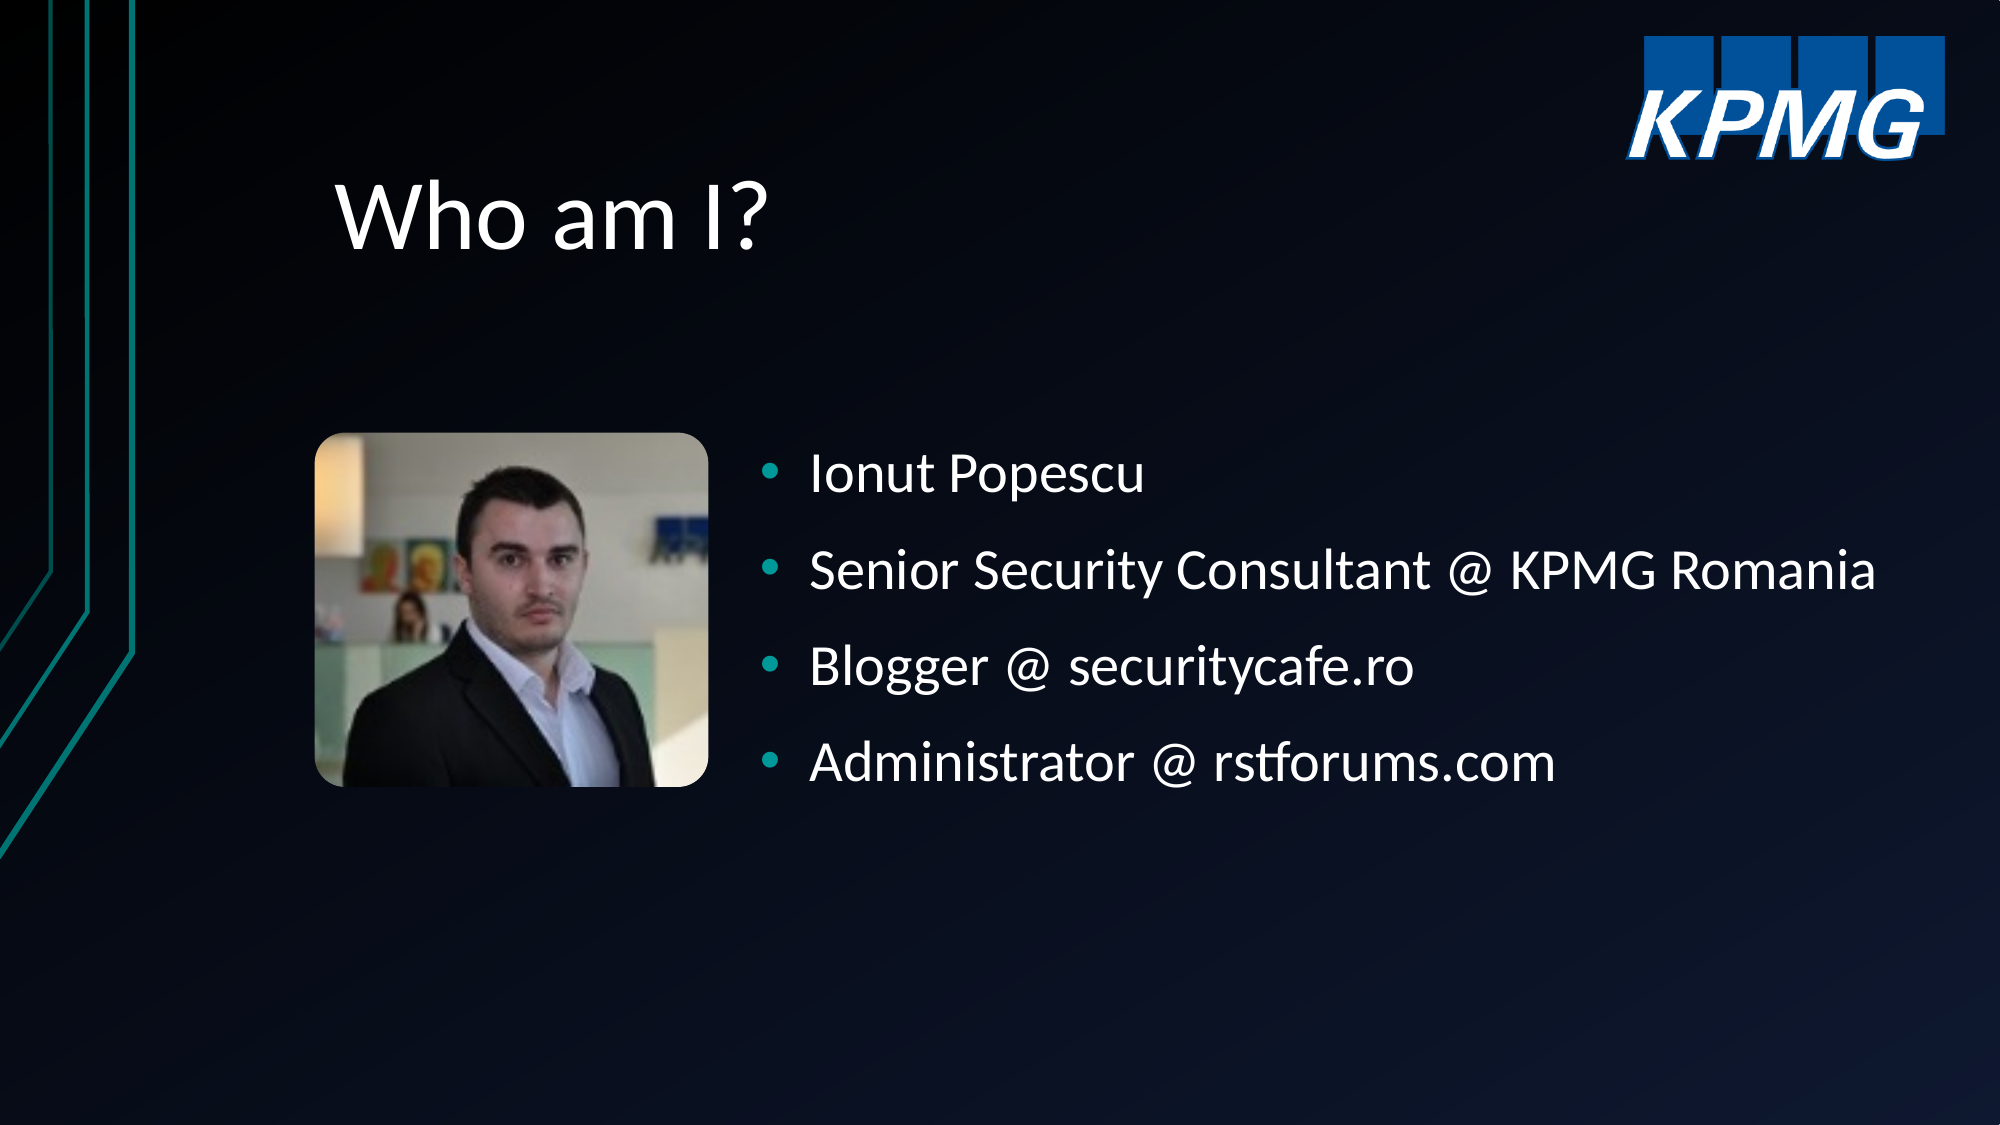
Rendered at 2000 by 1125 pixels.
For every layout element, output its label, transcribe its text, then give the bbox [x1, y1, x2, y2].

picture [1625, 35, 1945, 161]
title Who am I? [314, 137, 869, 282]
picture [314, 432, 709, 788]
list Ionut Popescu Senior Security Consultant @ KPMG Romania Blogger @ securitycafe.ro Administrator @ rstforums.com [739, 432, 1957, 988]
